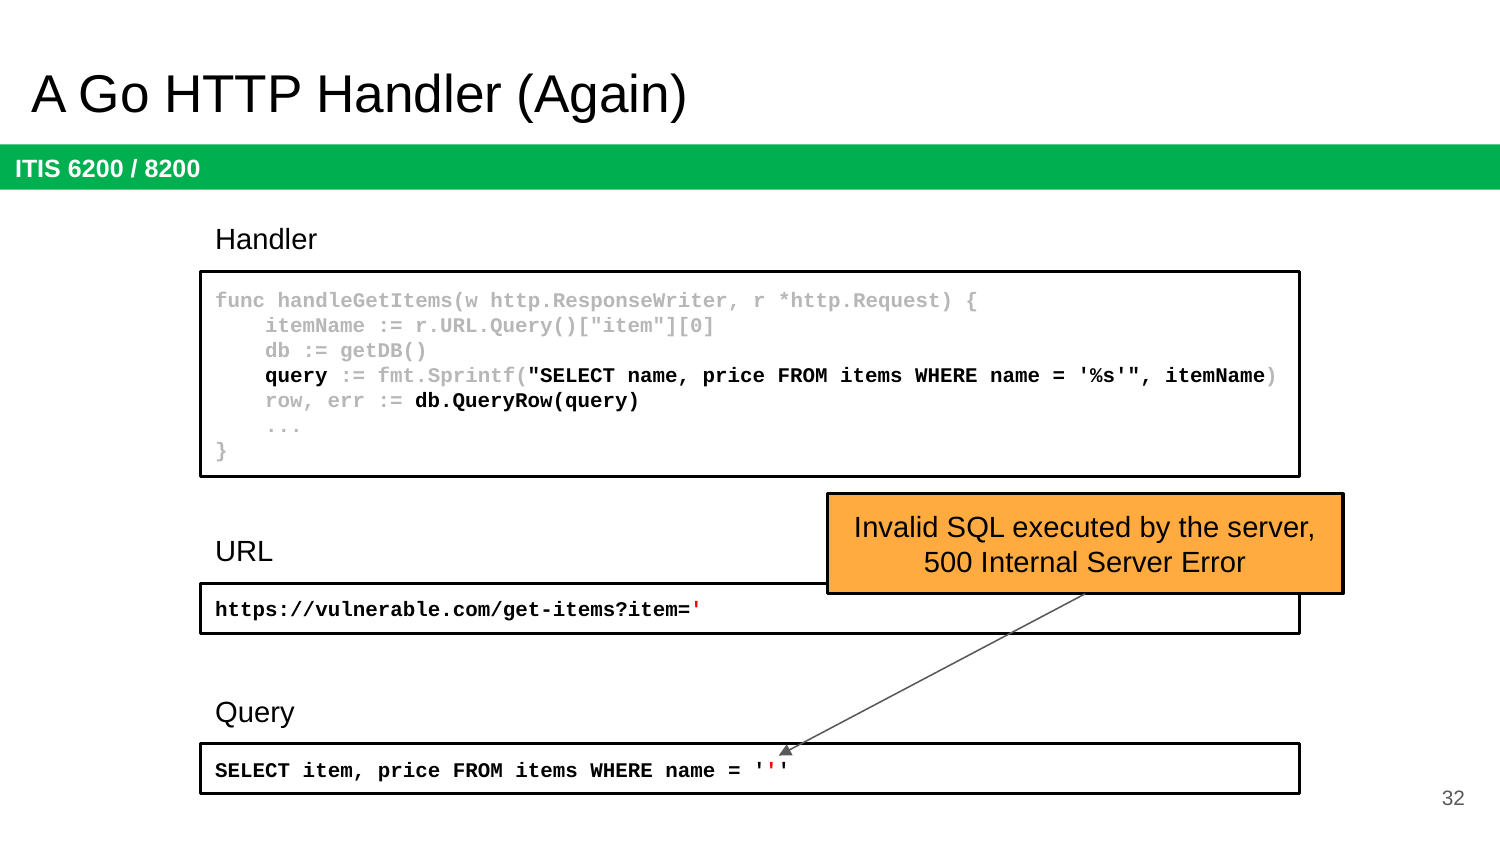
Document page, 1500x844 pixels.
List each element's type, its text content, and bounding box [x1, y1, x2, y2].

text_box URL [200, 517, 359, 583]
title A Go HTTP Handler (Again) [16, 44, 1415, 139]
slide_number 32 [1389, 764, 1480, 830]
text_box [778, 493, 1344, 756]
text_box Query [200, 678, 333, 743]
text_box func handleGetItems(w http.ResponseWriter, r *http.Request) { itemName := r.URL.Query()["item"][0] db := getDB() query := fmt.Sprintf("SELECT name, price FROM items WHERE name = '%s'", itemName) row, err := db.QueryRow(query) ... } [200, 271, 1300, 477]
text_box https://vulnerable.com/get-items?item=' [200, 583, 773, 634]
text_box Handler [200, 205, 359, 271]
text_box SELECT item, price FROM items WHERE name = ''' [200, 743, 1300, 794]
